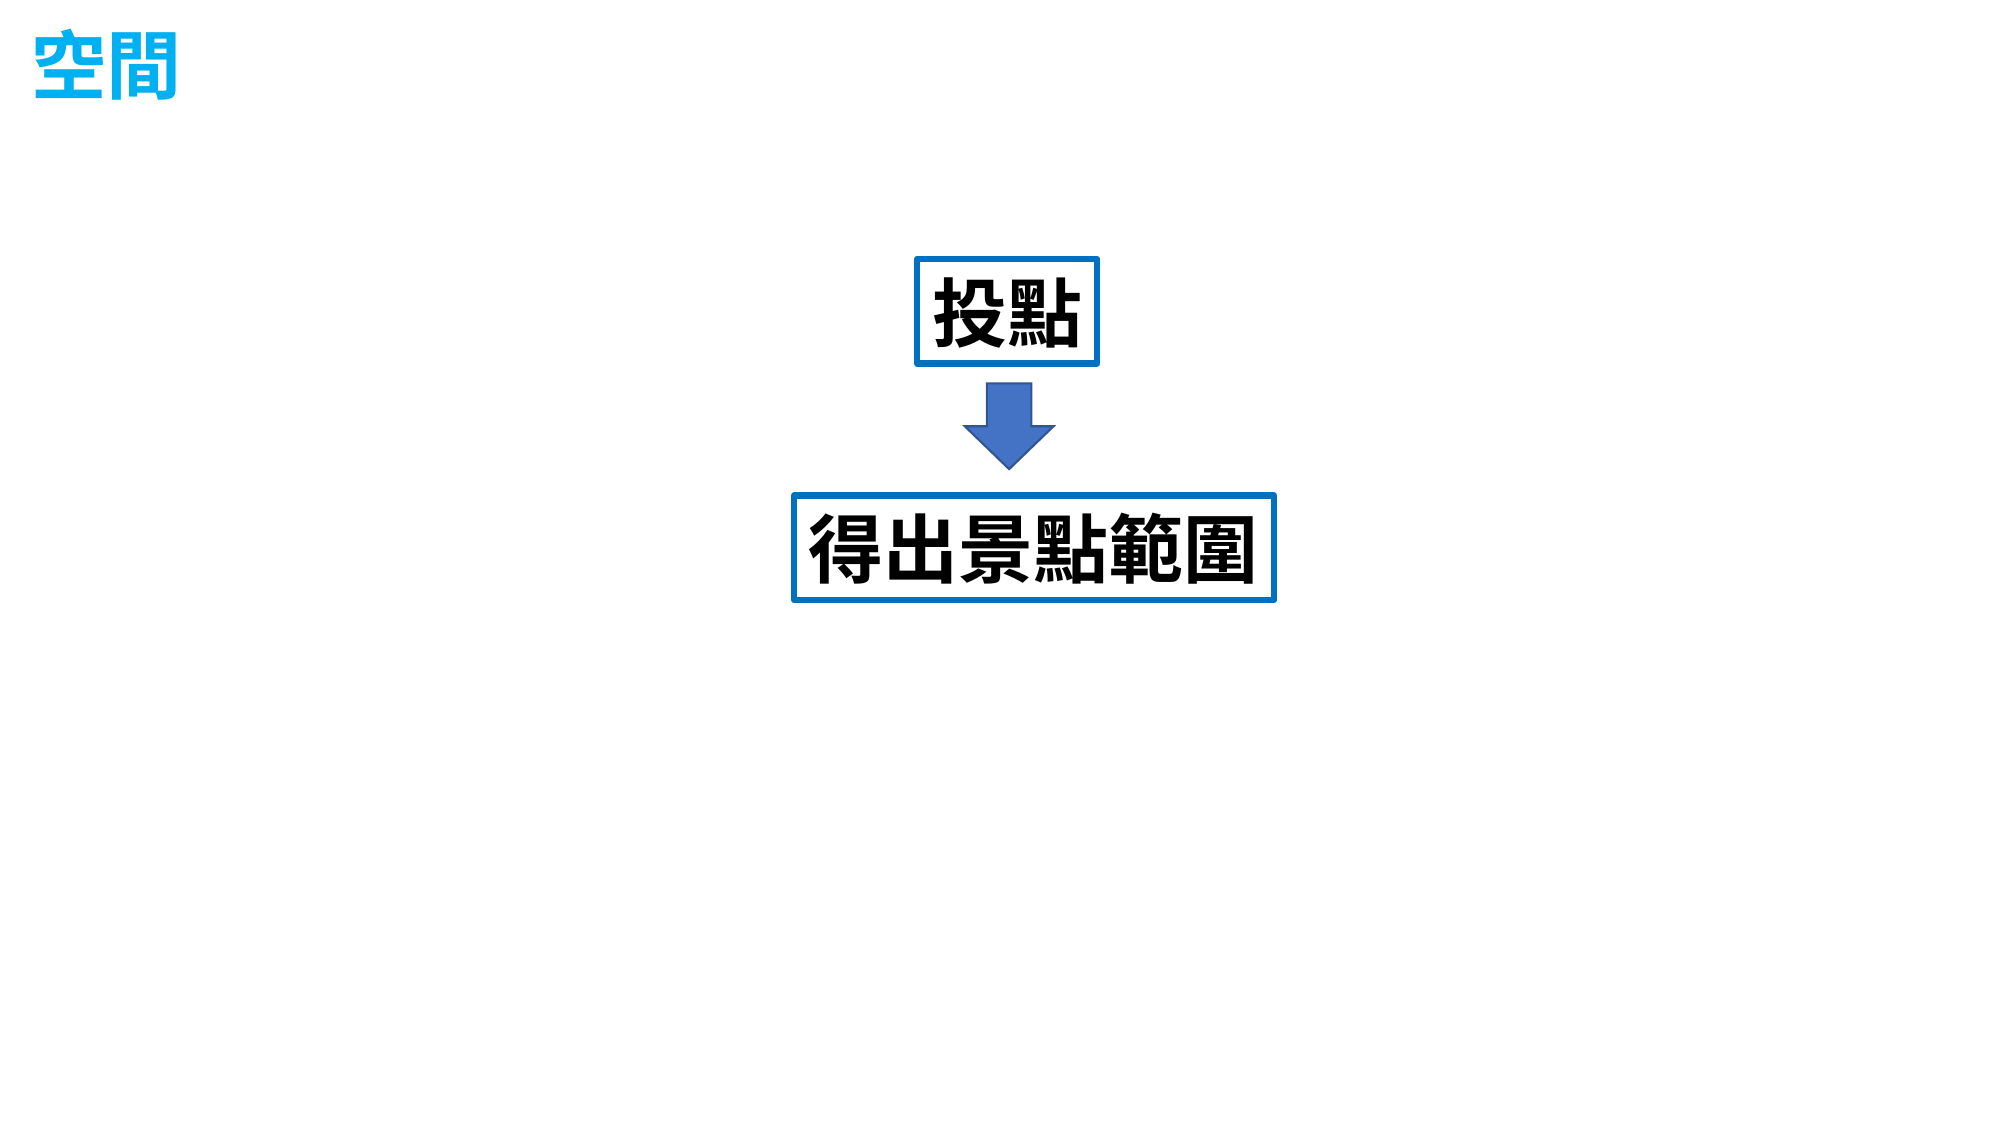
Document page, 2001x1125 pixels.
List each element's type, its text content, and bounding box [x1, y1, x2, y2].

text_box 得出景點範圍 [794, 495, 1274, 601]
text_box 空間 [16, 11, 197, 117]
text_box [962, 382, 1057, 471]
text_box 投點 [917, 258, 1098, 364]
